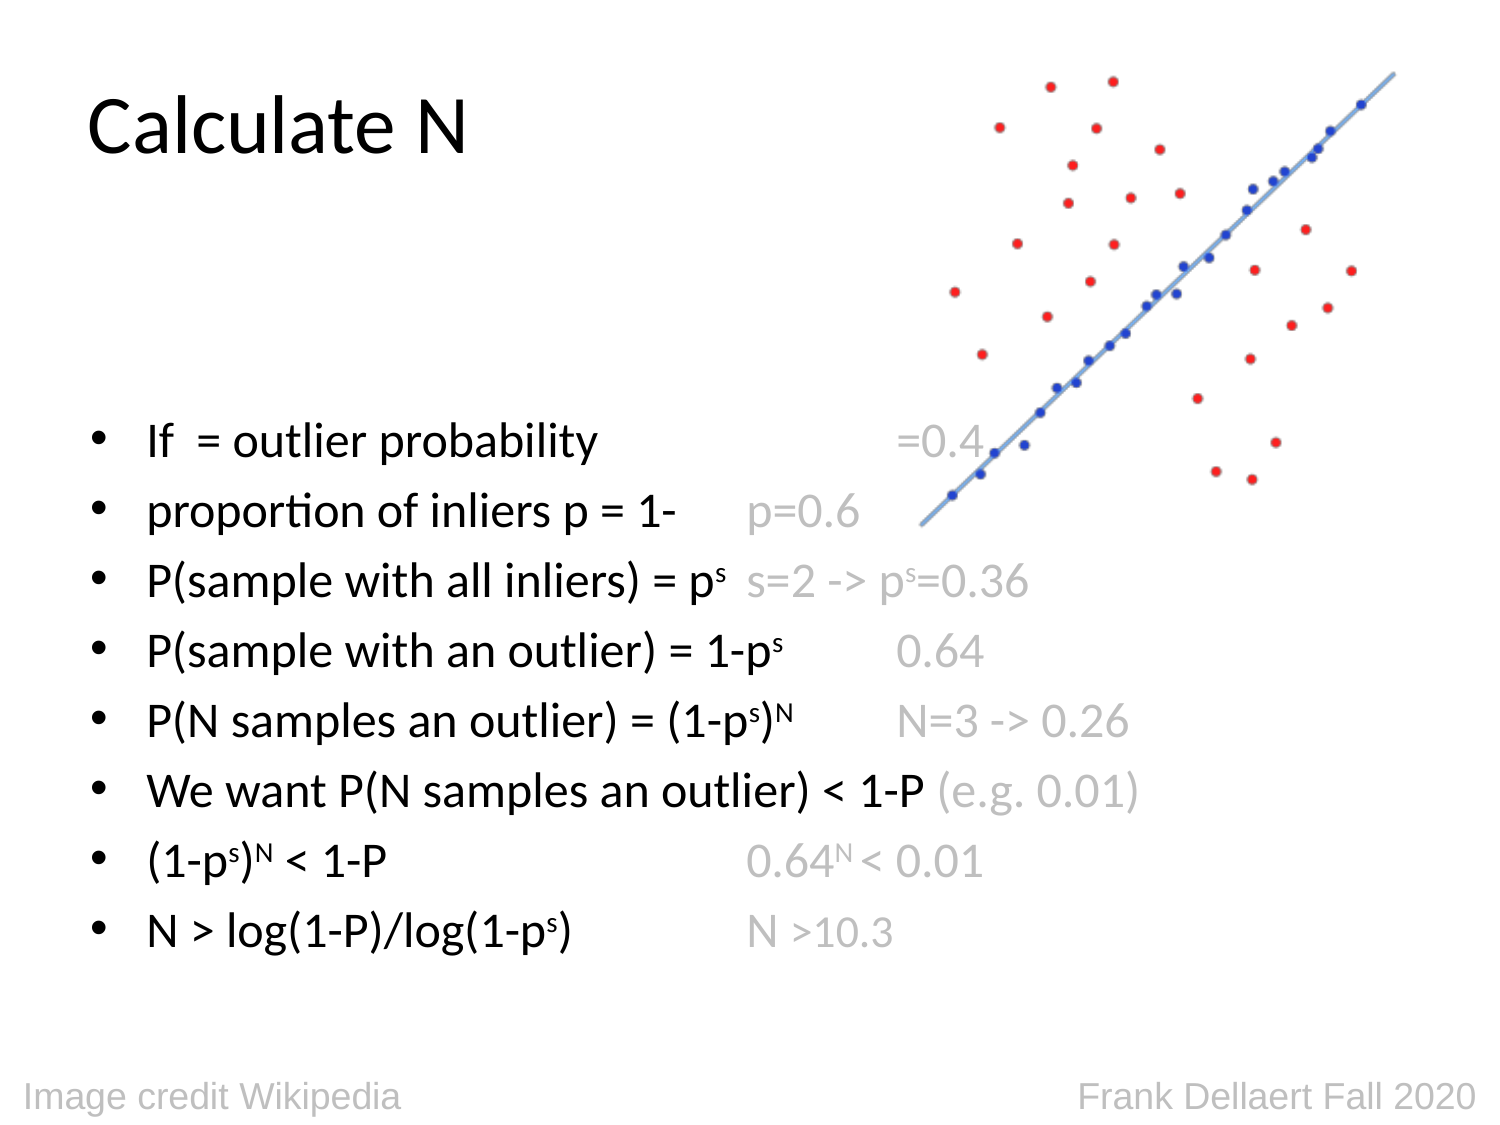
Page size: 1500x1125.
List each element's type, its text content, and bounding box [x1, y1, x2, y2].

picture [903, 44, 1422, 563]
text_box Image credit Wikipedia [8, 1064, 417, 1125]
title Calculate N [72, 44, 902, 196]
